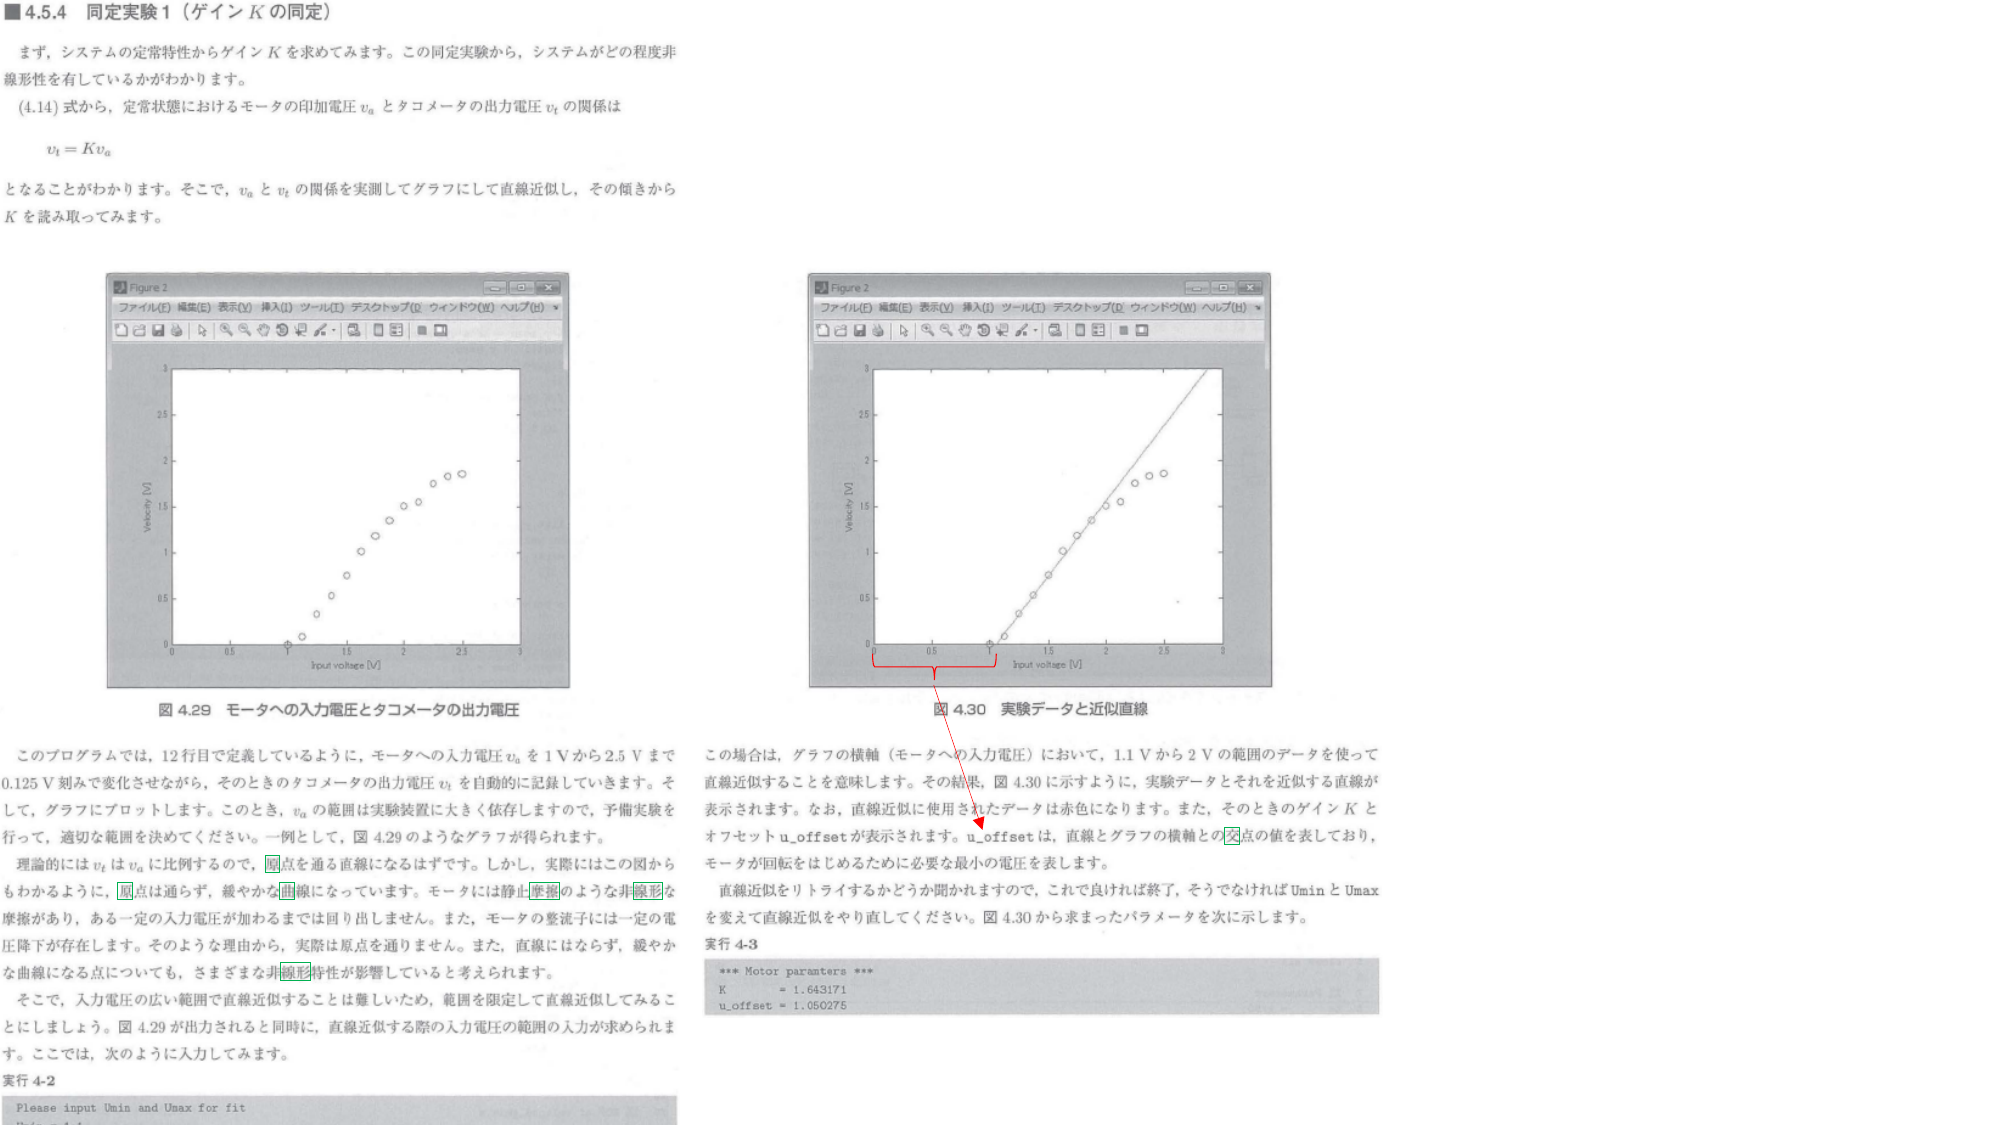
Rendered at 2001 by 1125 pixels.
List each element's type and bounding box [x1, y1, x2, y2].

picture [0, 267, 680, 1125]
picture [702, 267, 1383, 1018]
picture [0, 0, 680, 226]
